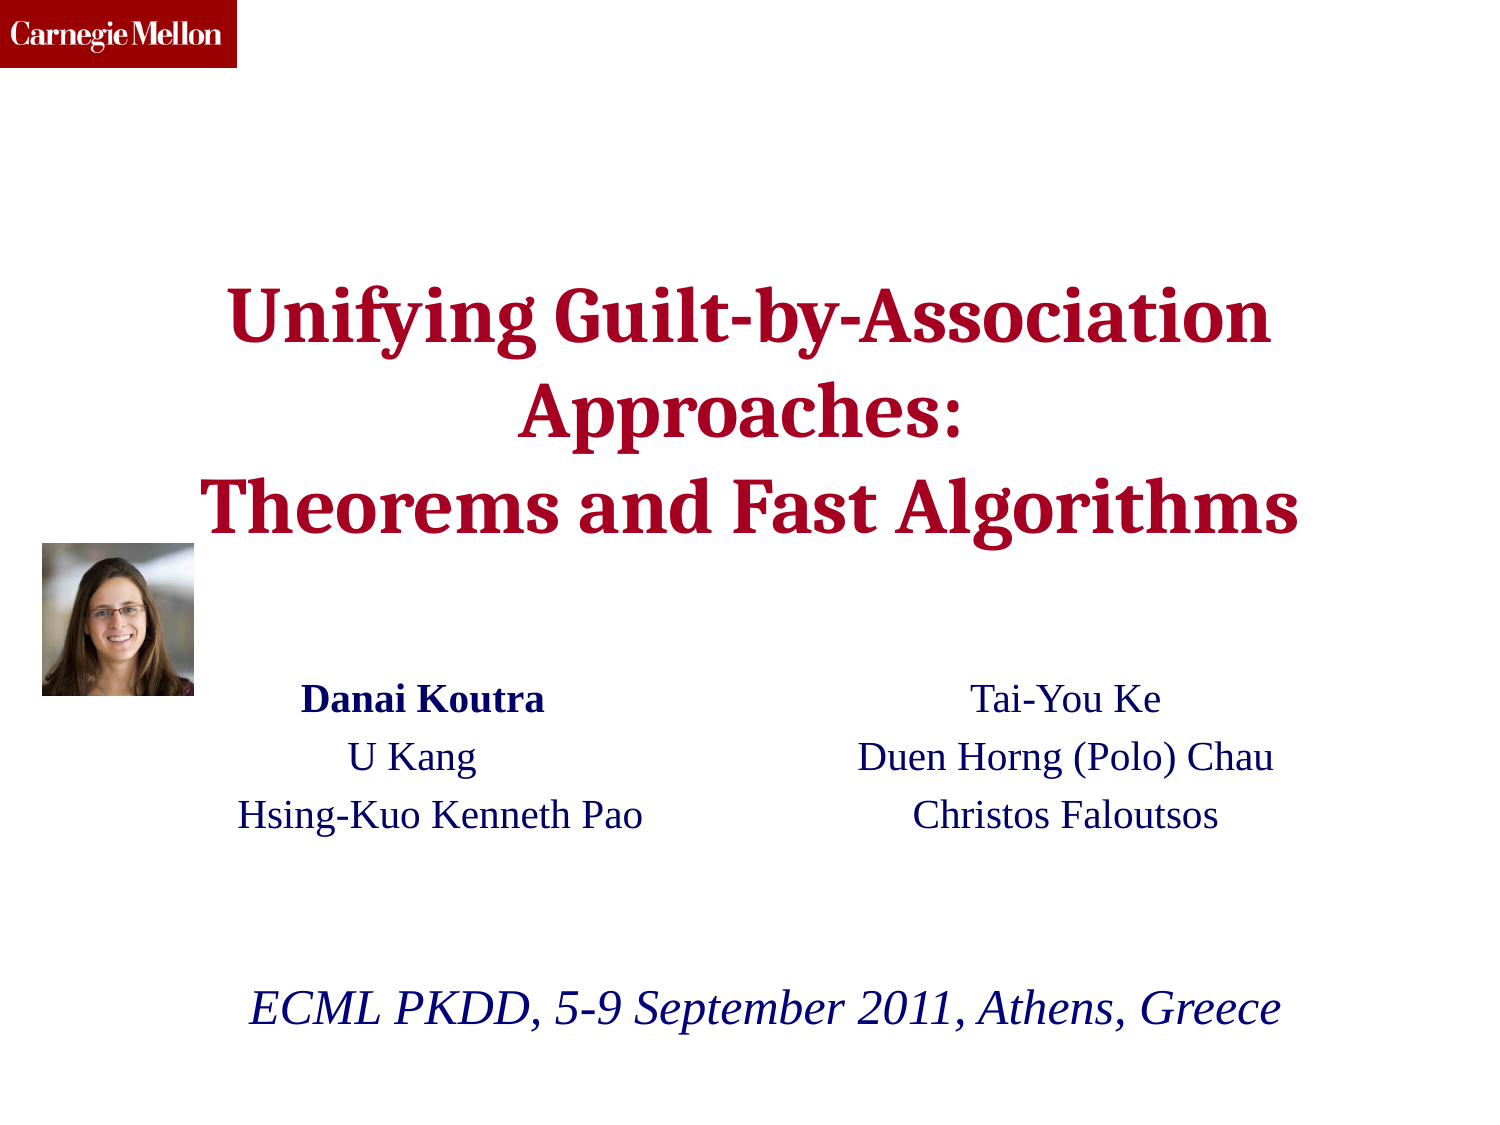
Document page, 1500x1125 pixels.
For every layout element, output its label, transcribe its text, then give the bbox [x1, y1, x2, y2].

subtitle Danai Koutra U Kang Hsing-Kuo Kenneth Pao Tai-You Ke Duen Horng (Polo) Chau Christos Faloutsos [157, 663, 1349, 848]
title Unifying Guilt-by-Association Approaches: Theorems and Fast Algorithms [0, 253, 1500, 559]
picture [42, 543, 194, 696]
text_box ECML PKDD, 5-9 September 2011, Athens, Greece [170, 967, 1361, 1057]
picture [0, 0, 237, 68]
